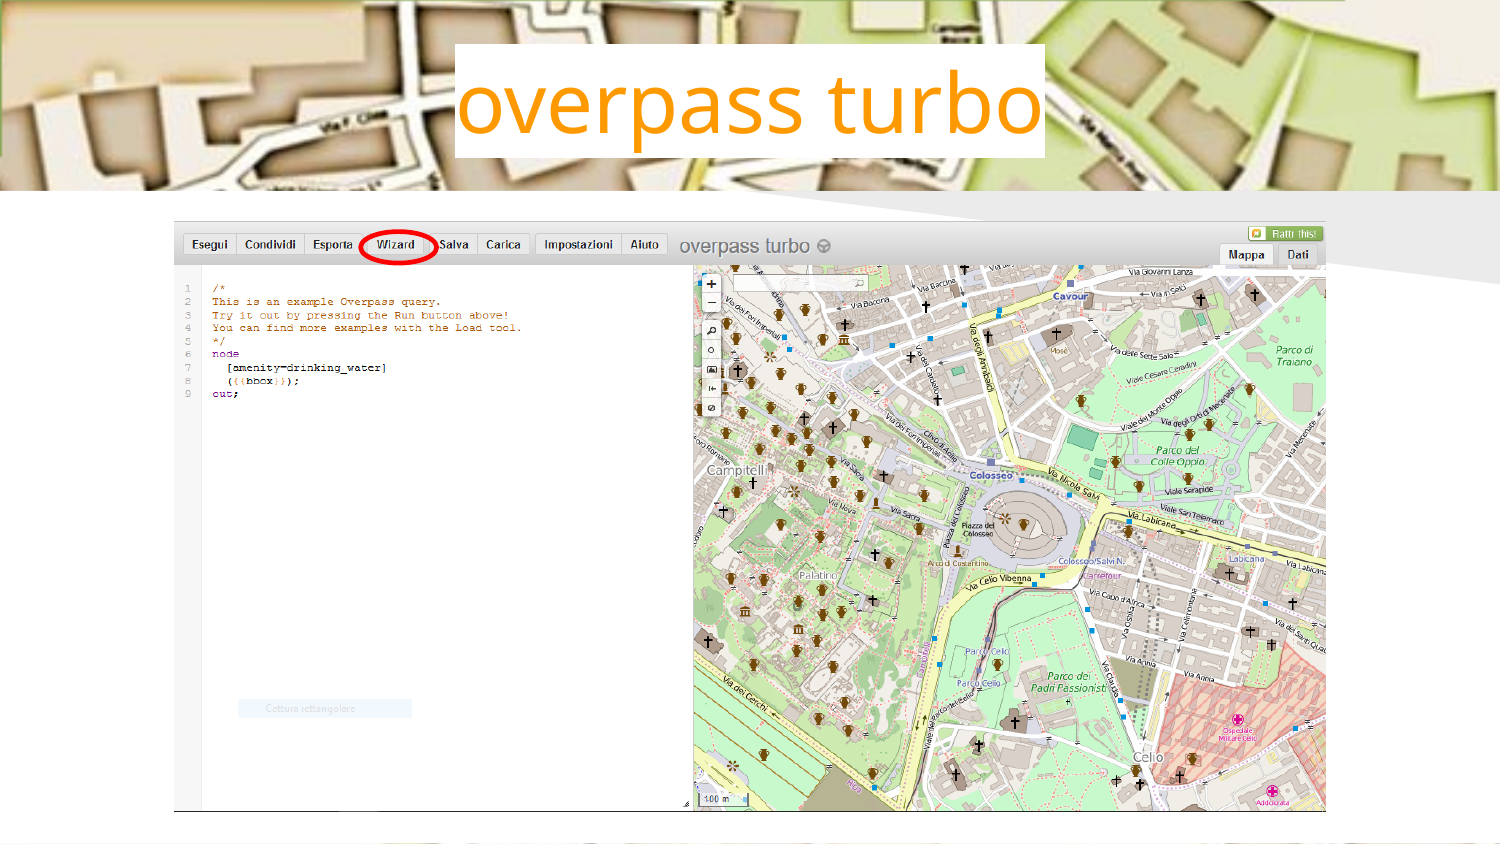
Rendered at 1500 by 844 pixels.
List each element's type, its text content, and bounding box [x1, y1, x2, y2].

picture [0, 0, 1500, 190]
text_box overpass turbo [51, 34, 1450, 171]
picture [174, 221, 1326, 812]
